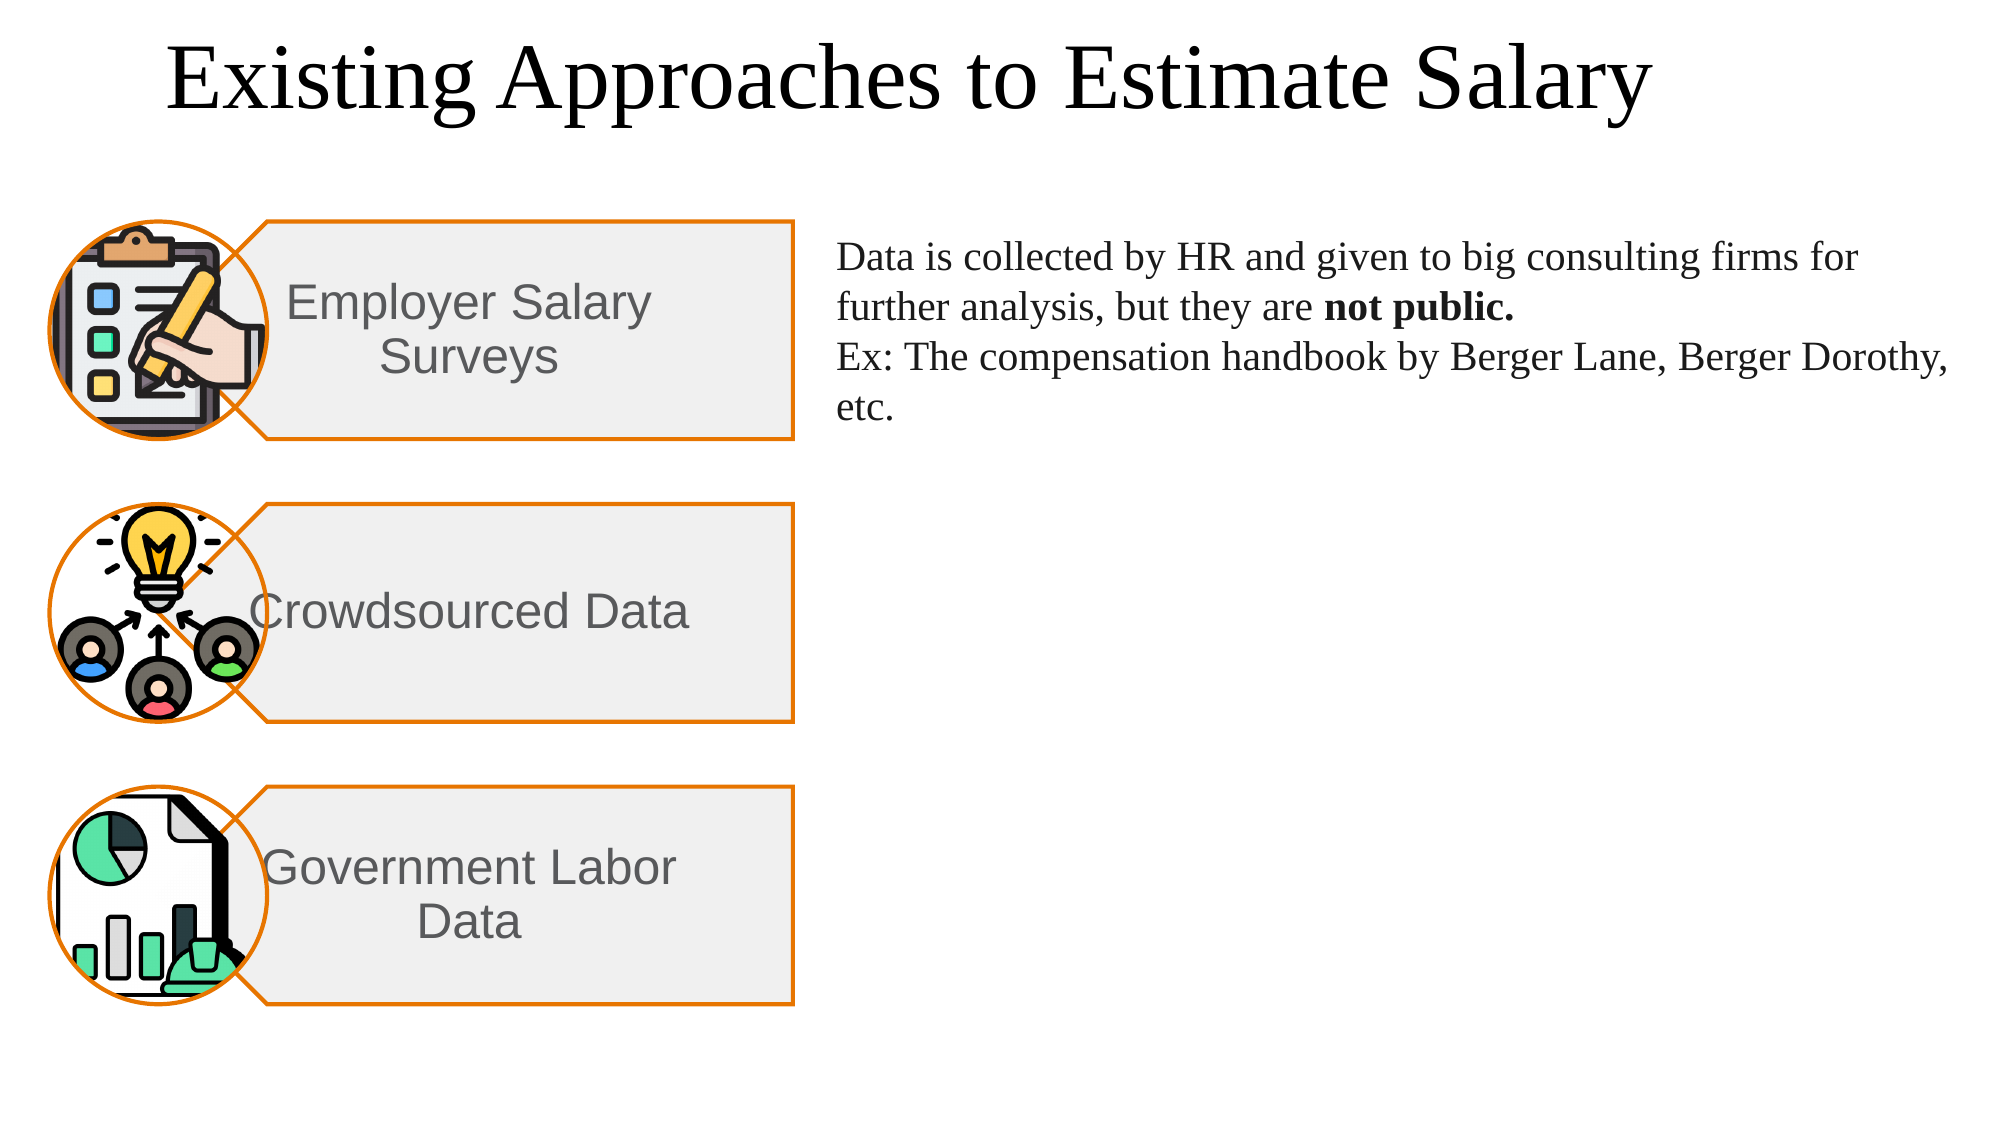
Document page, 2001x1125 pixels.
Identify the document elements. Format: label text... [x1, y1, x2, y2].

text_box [0, 221, 899, 1005]
text_box Data is collected by HR and given to big consulting firms for further analysis, but they are not public. Ex: The compensation handbook by Berger Lane, Berger Dorothy, etc. [899, 221, 1982, 486]
title Existing Approaches to Estimate Salary [0, 0, 2000, 156]
